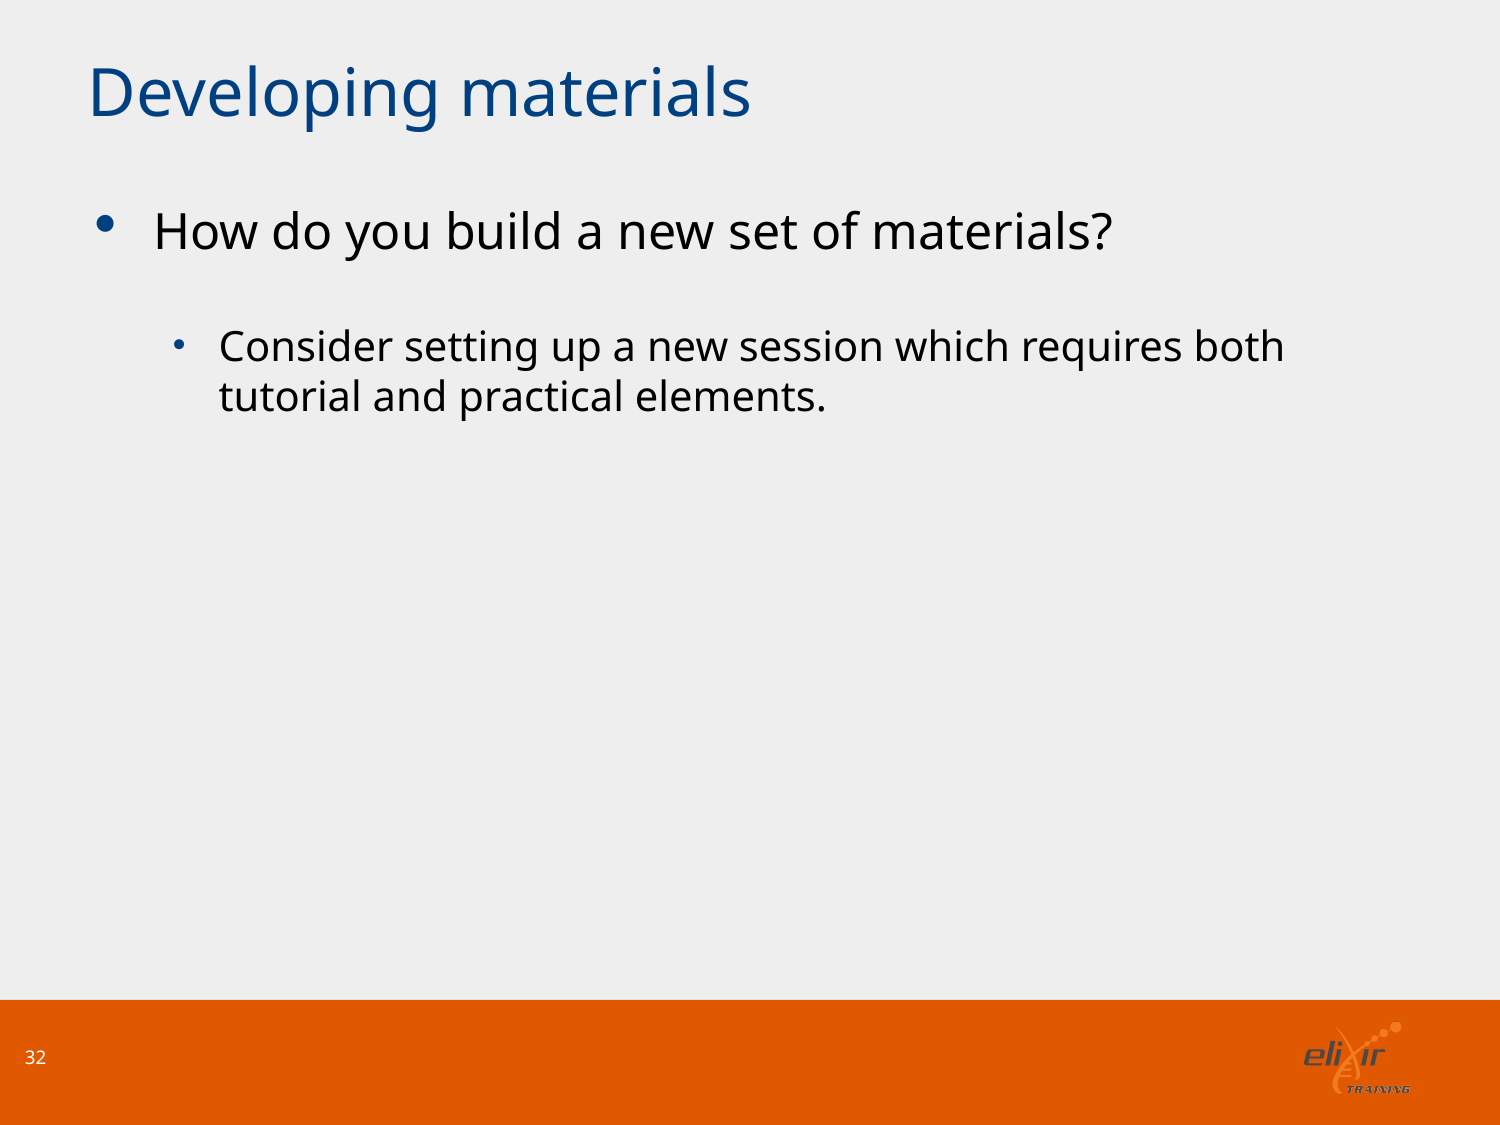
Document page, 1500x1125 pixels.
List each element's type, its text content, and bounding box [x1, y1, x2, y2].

text_box How do you build a new set of materials? Consider setting up a new session which requires both tutorial and practical elements. [87, 199, 1425, 914]
text_box Developing materials [87, 49, 1425, 175]
picture [1304, 1020, 1421, 1108]
text_box 1 [24, 1045, 75, 1084]
